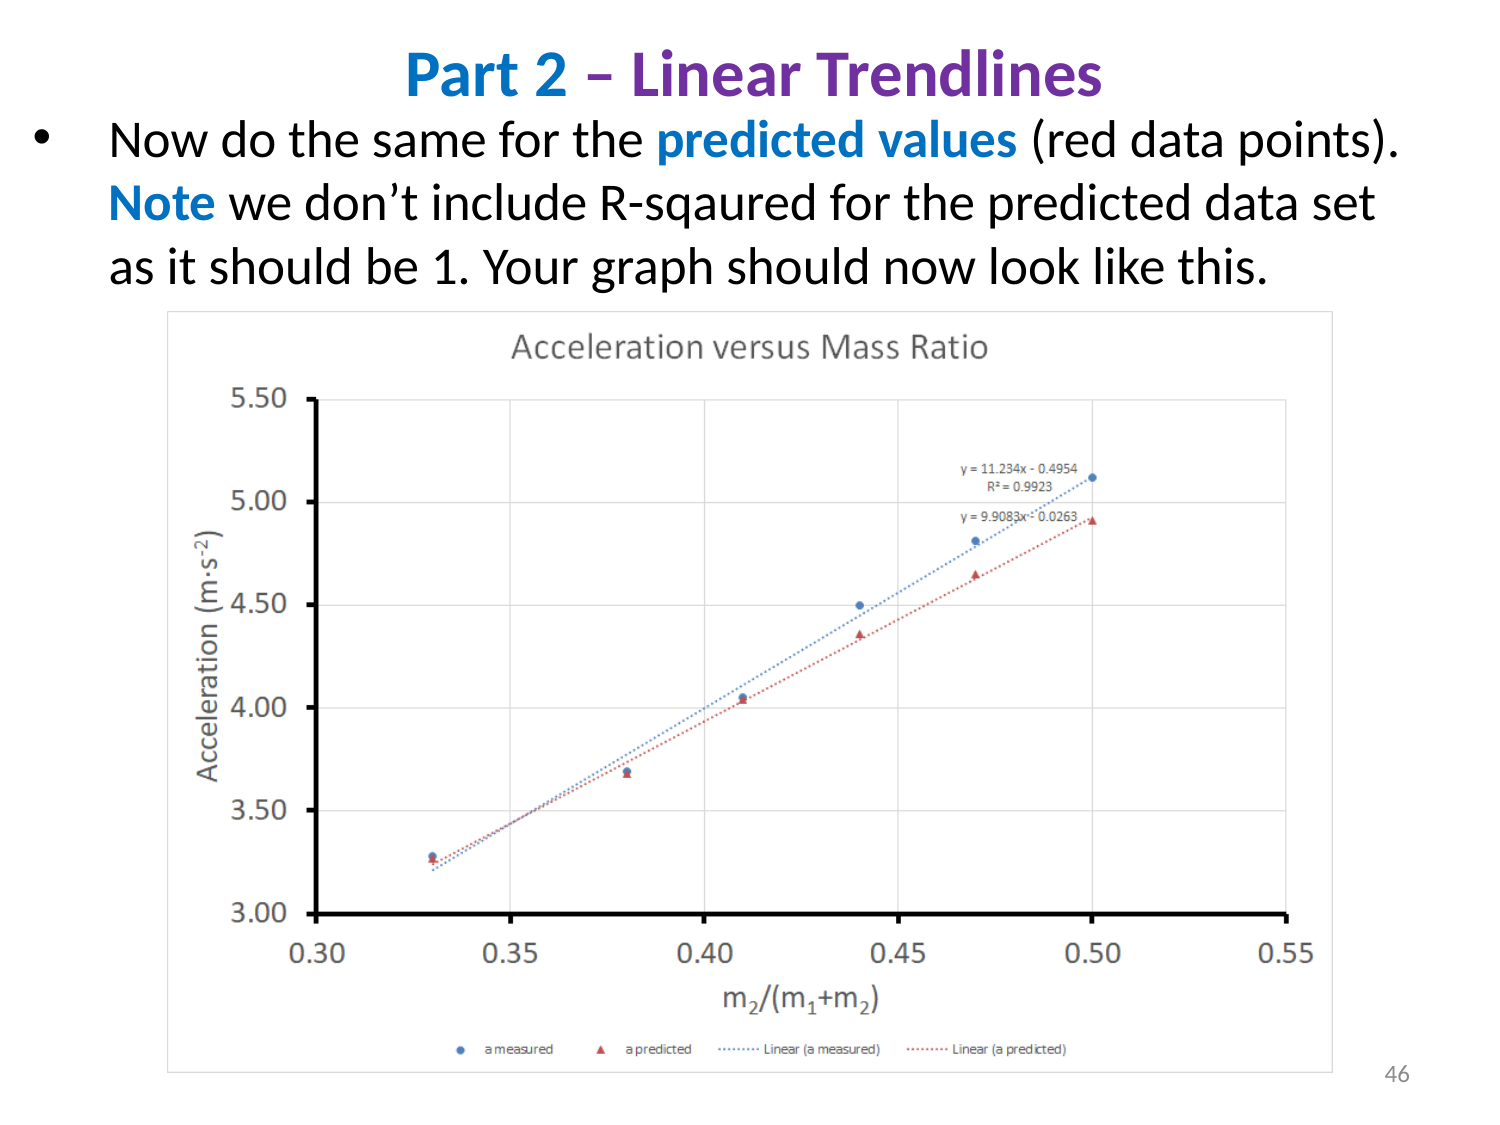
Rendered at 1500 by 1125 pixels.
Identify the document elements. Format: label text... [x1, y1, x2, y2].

slide_number 46 [1074, 1042, 1425, 1103]
picture [166, 311, 1334, 1073]
title Now do the same for the predicted values (red data points). Note we don’t include R-sqaured for the predicted data set as it should be 1. Your graph should now look like this. [17, 89, 1430, 310]
text_box Part 2 – Linear Trendlines [79, 0, 1430, 141]
